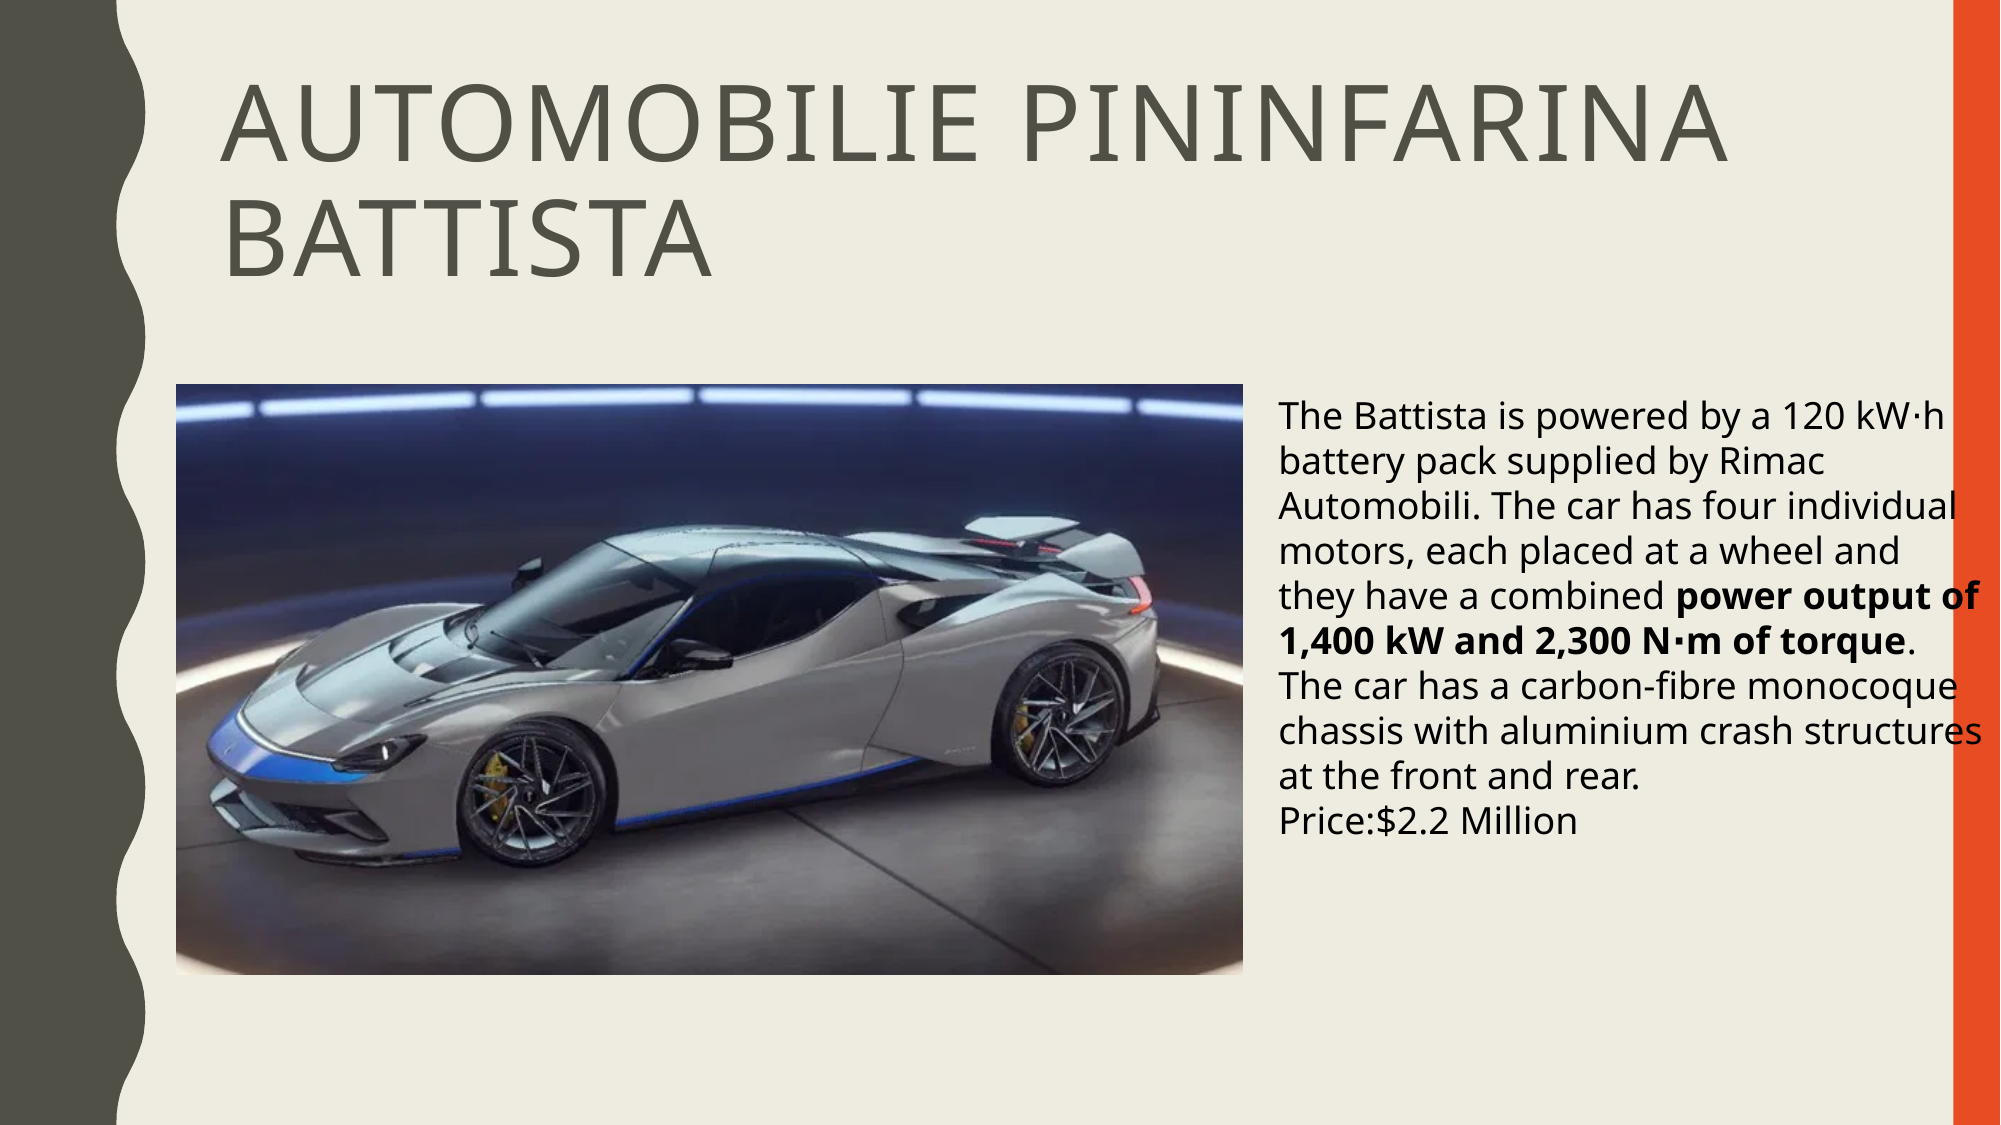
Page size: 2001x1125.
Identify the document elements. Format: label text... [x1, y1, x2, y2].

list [176, 384, 1243, 975]
text_box The Battista is powered by a 120 kW⋅h battery pack supplied by Rimac Automobili. The car has four individual motors, each placed at a wheel and they have a combined power output of 1,400 kW and 2,300 N⋅m of torque. The car has a carbon-fibre monocoque chassis with aluminium crash structures at the front and rear. Price:$2.2 Million [1263, 384, 2000, 985]
title Automobilie pininfarina battista [205, 62, 1875, 308]
